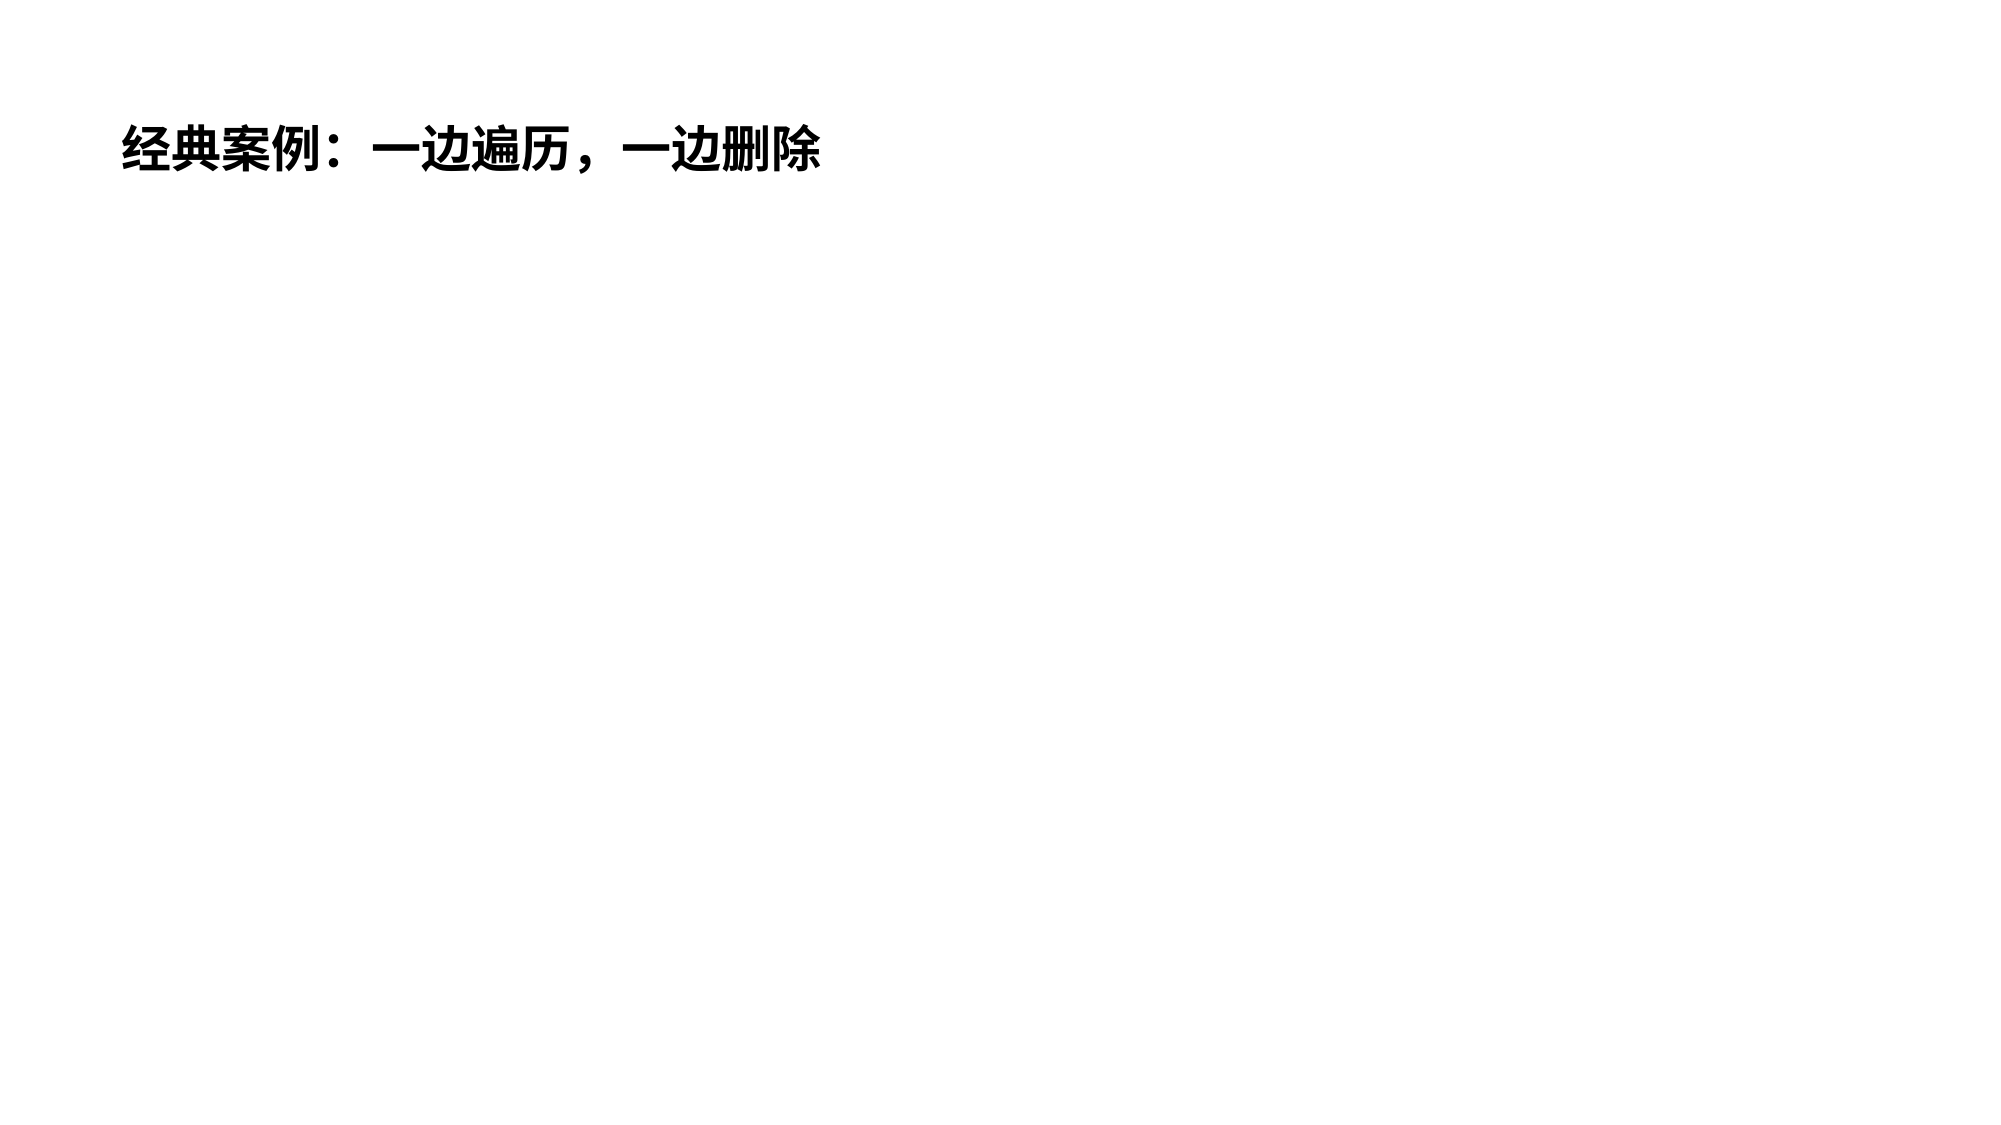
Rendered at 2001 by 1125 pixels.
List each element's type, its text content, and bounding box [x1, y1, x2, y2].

title 经典案例：一边遍历，一边删除 [106, 42, 1832, 260]
